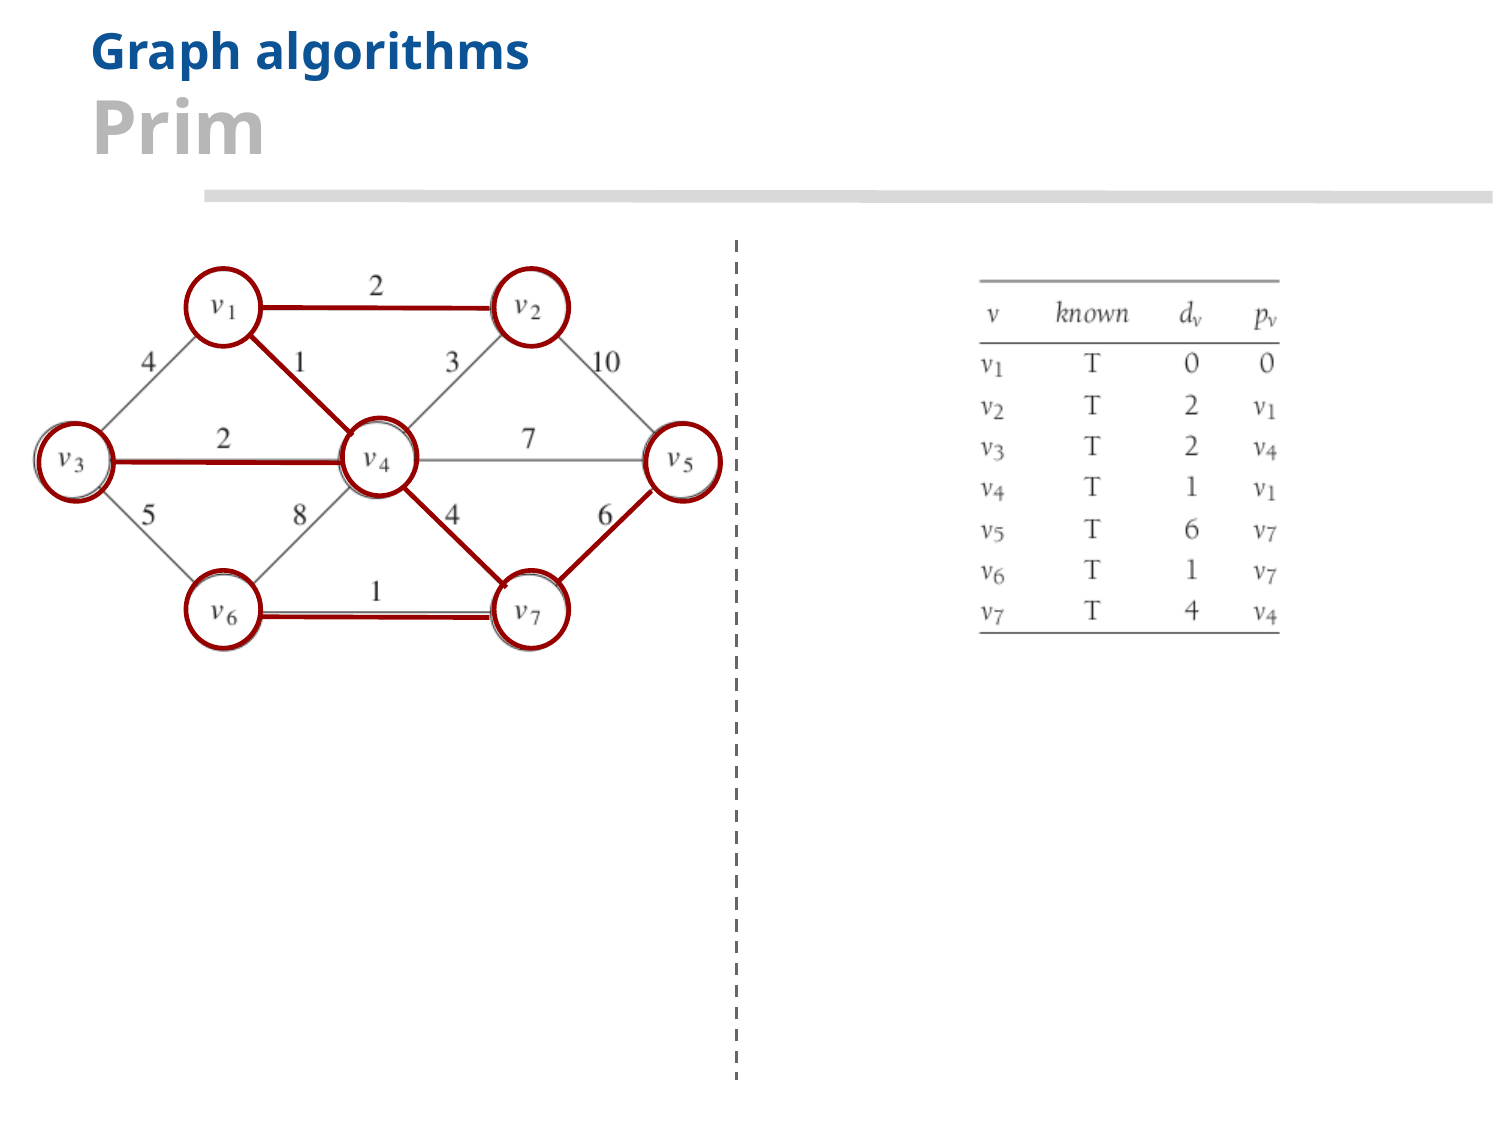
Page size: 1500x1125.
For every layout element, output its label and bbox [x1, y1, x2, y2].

title [75, 45, 1425, 185]
text_box [403, 486, 507, 588]
picture [965, 269, 1291, 645]
text_box [557, 490, 652, 582]
text_box [249, 334, 353, 436]
picture [26, 228, 733, 686]
